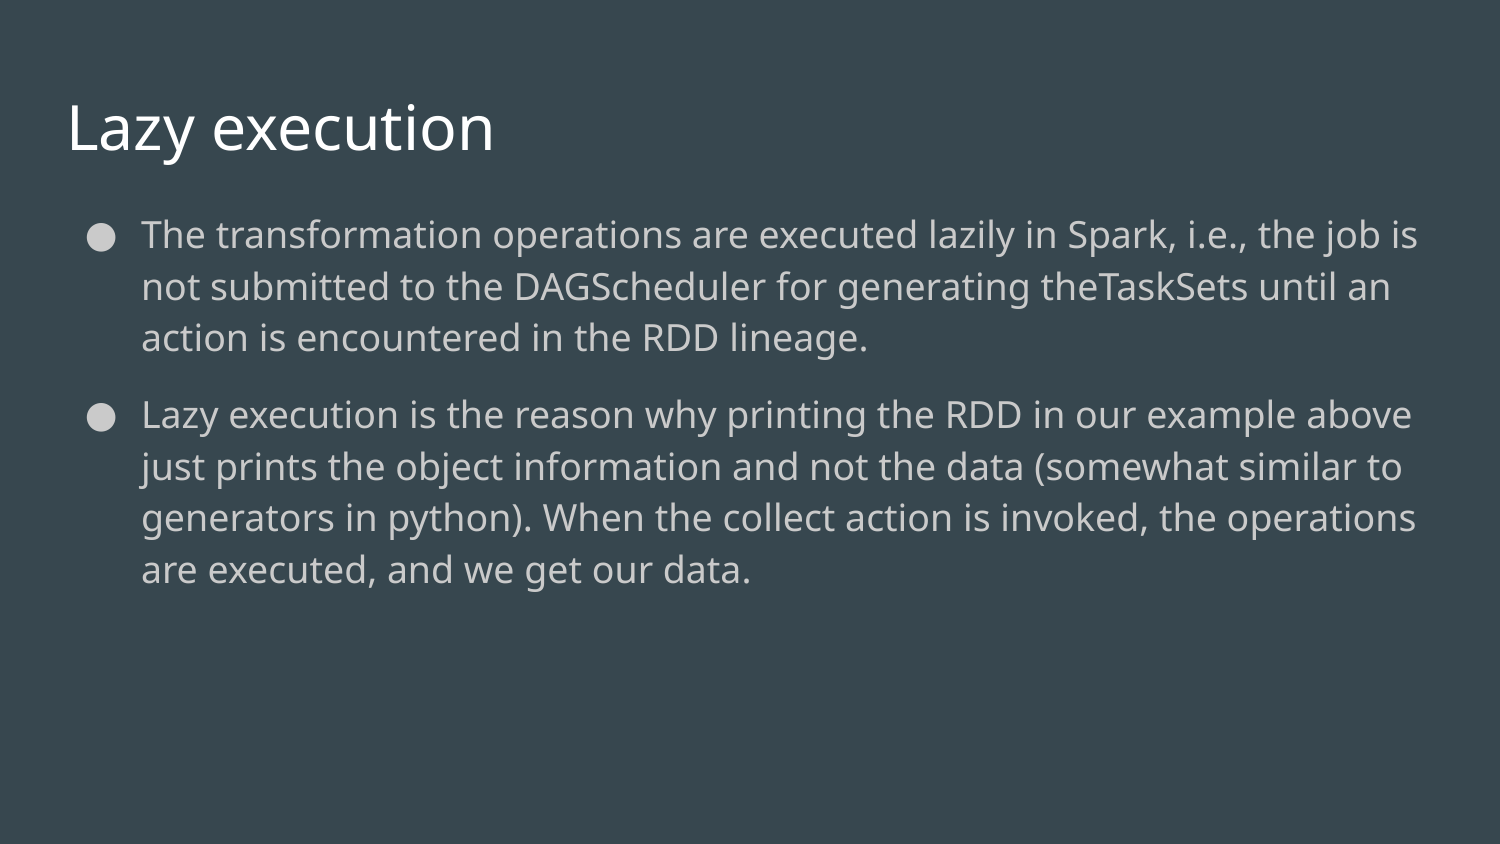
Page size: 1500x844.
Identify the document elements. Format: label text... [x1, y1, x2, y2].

title Lazy execution [51, 72, 1449, 167]
list The transformation operations are executed lazily in Spark, i.e., the job is not submitted to the DAGScheduler for generating theTaskSets until an action is encountered in the RDD lineage. Lazy execution is the reason why printing the RDD in our example above just prints the object information and not the data (somewhat similar to generators in python). When the collect action is invoked, the operations are executed, and we get our data. [51, 189, 1449, 750]
